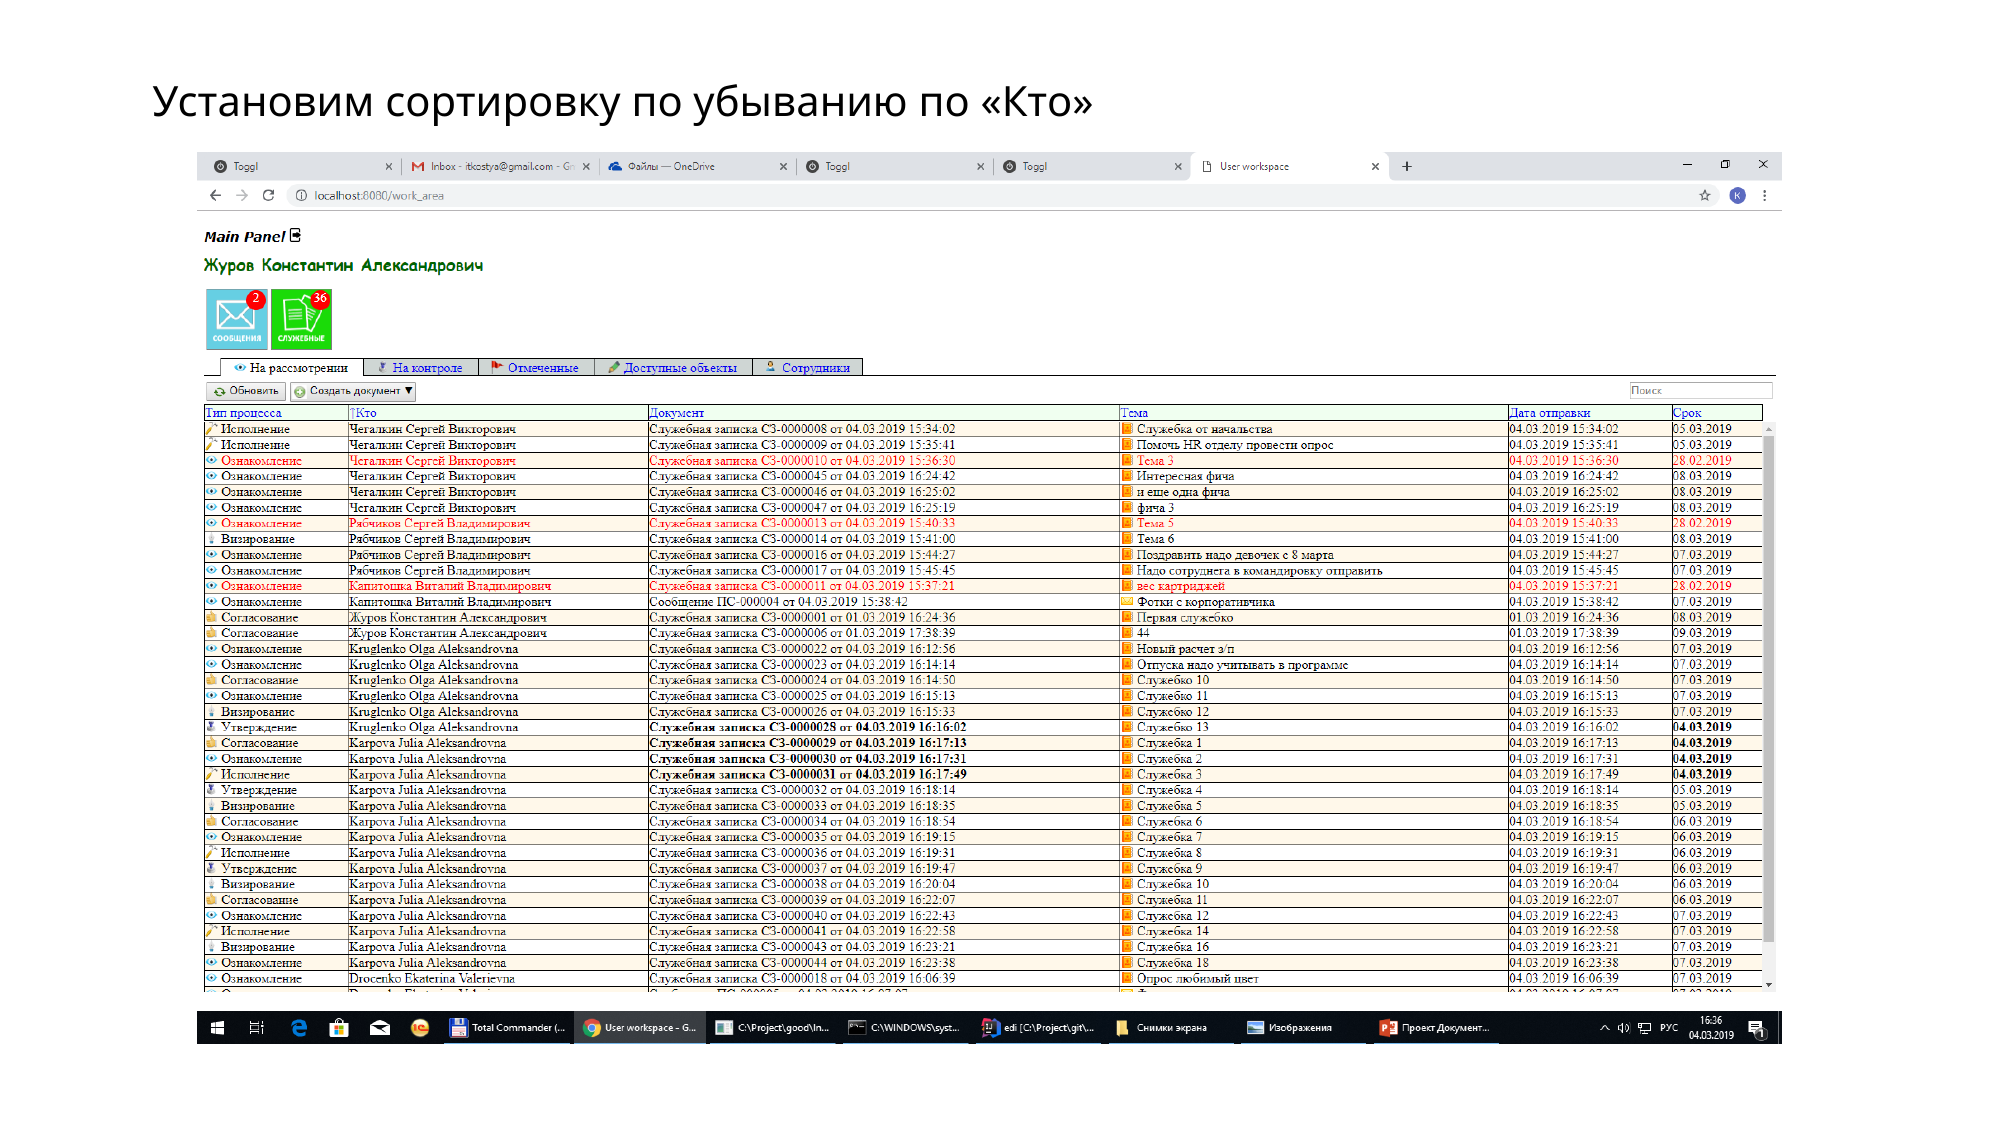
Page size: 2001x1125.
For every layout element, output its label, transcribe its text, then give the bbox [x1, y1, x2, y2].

title Установим сортировку по убыванию по «Кто» [137, 59, 1863, 146]
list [197, 152, 1782, 1044]
